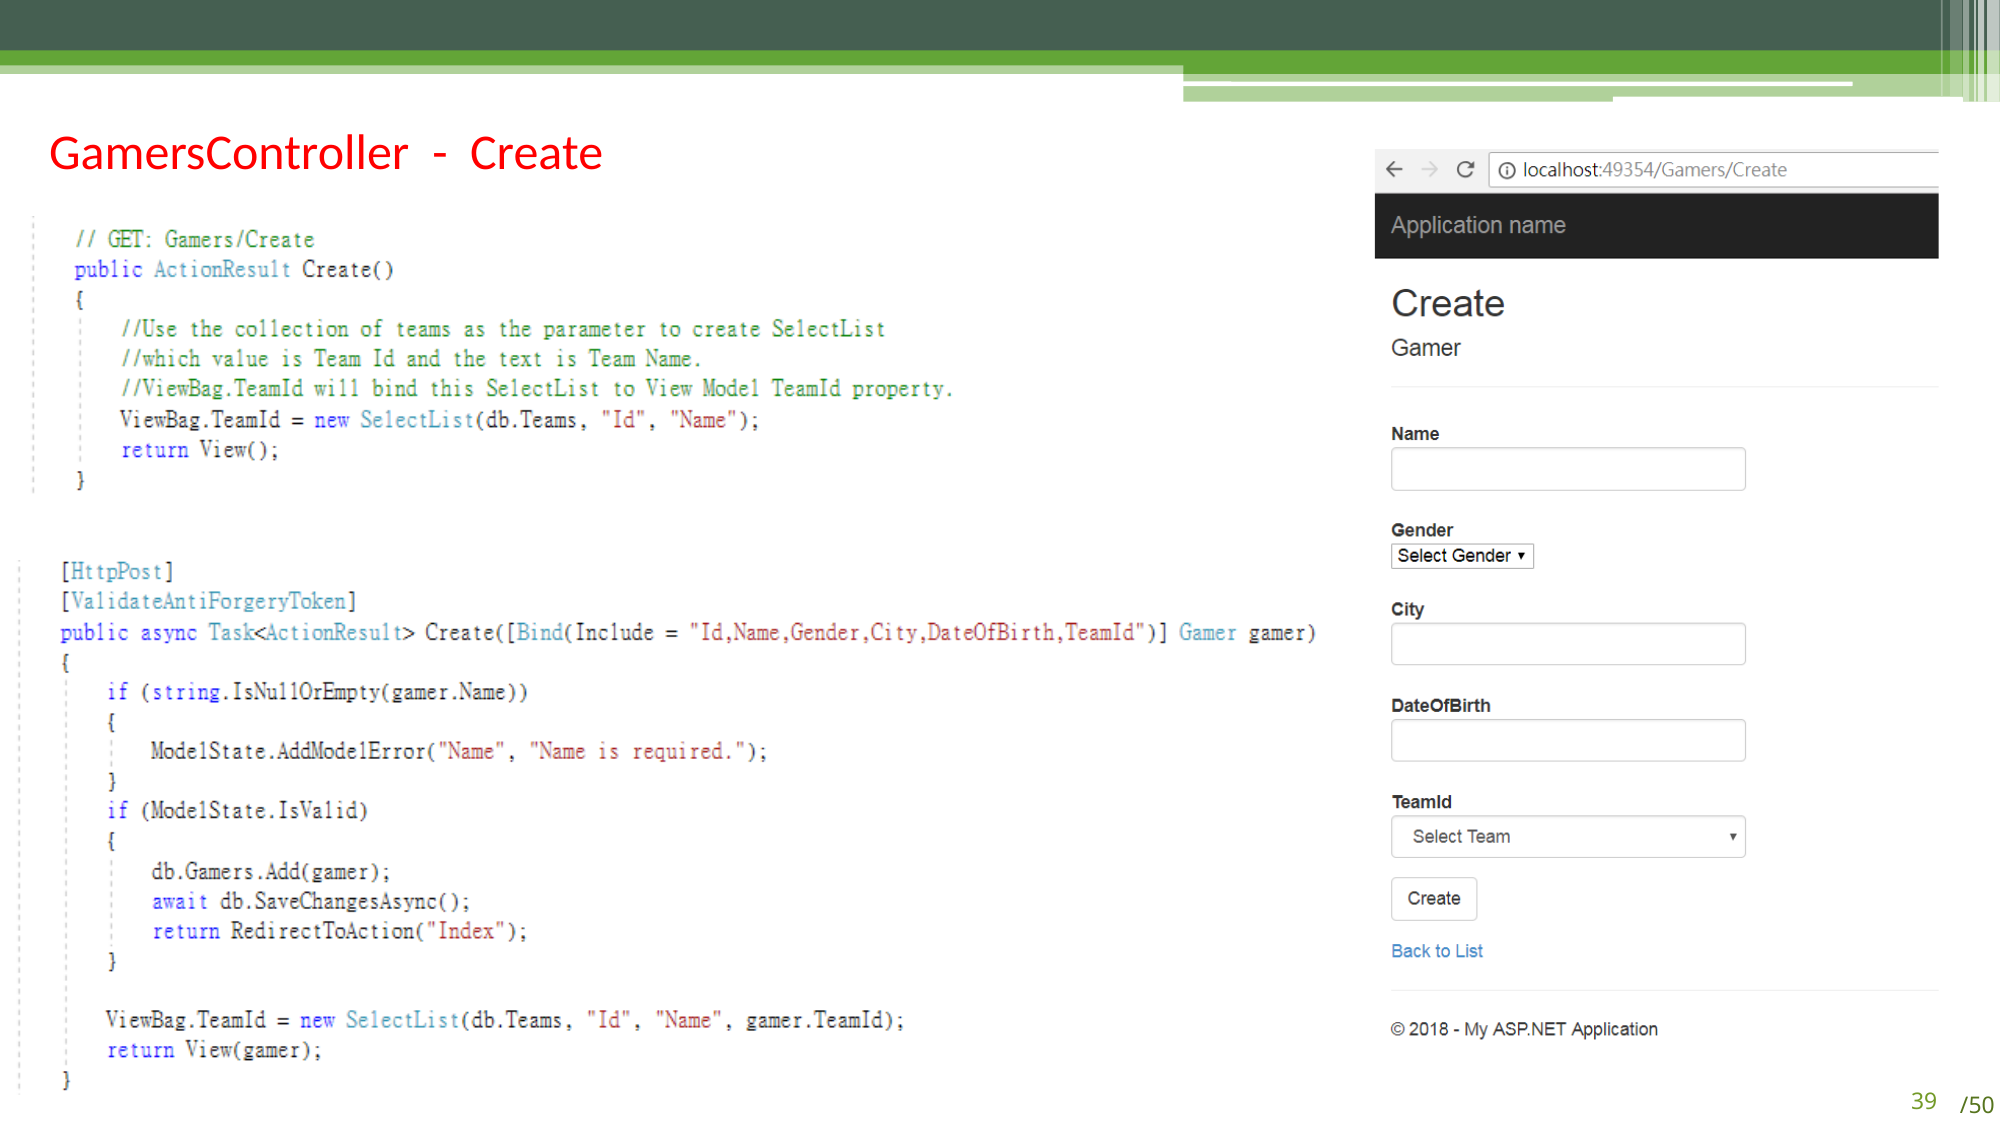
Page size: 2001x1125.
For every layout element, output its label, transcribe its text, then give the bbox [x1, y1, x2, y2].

picture [0, 149, 1939, 1095]
picture [25, 216, 1306, 494]
footer /50 [1953, 1083, 2000, 1124]
text_box GamersController - Create [34, 111, 619, 187]
slide_number 38 [1785, 1065, 1953, 1125]
